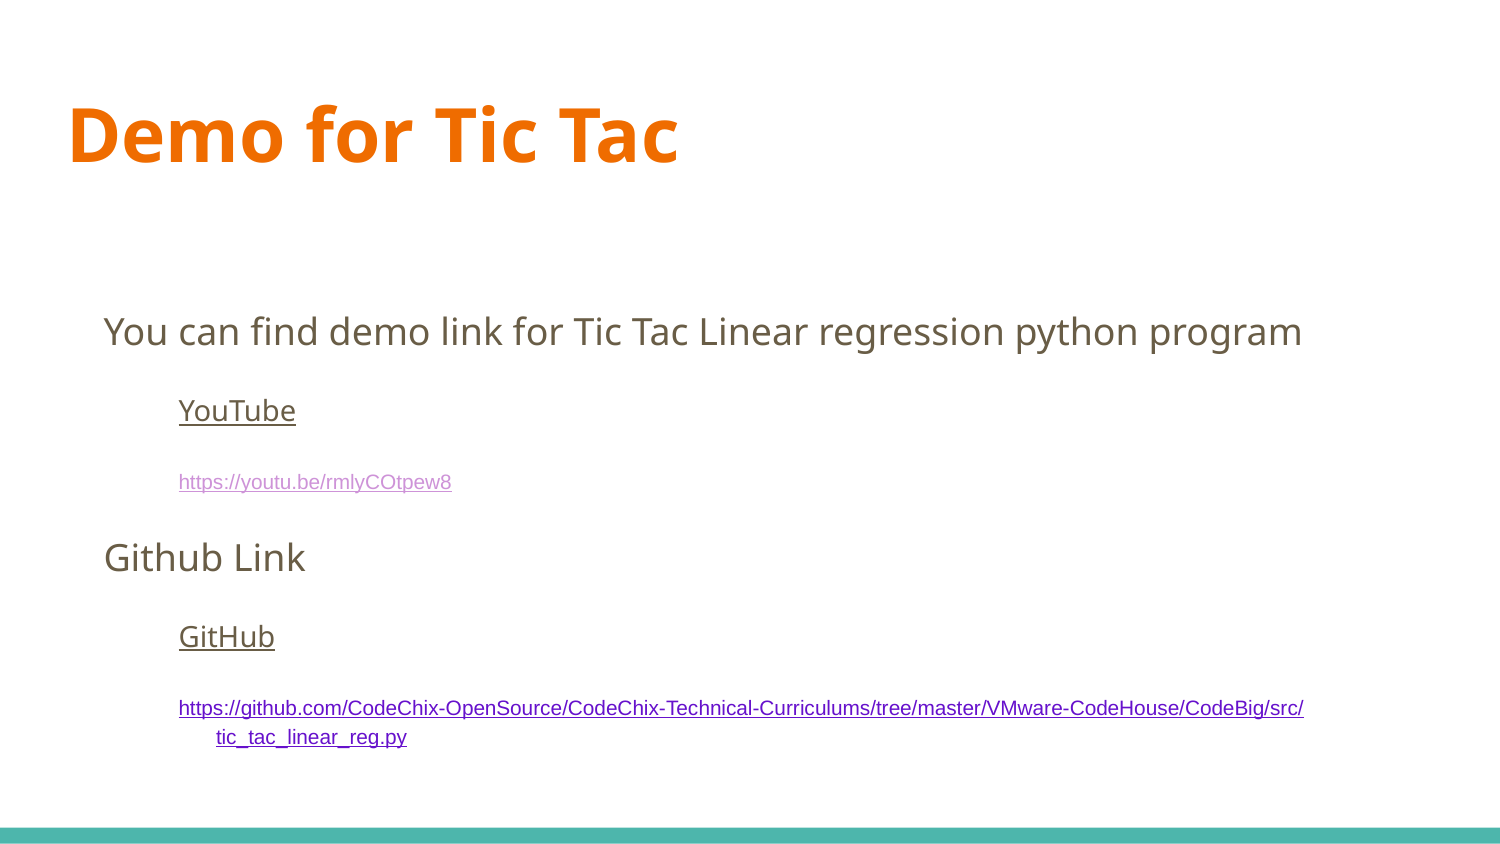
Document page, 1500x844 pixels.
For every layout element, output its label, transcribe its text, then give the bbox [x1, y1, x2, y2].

title Demo for Tic Tac [51, 72, 1449, 189]
list You can find demo link for Tic Tac Linear regression python program YouTube https://youtu.be/rmlyCOtpew8 Github Link GitHub https://github.com/CodeChix-OpenSource/CodeChix-Technical-Curriculums/tree/master/VMware-CodeHouse/CodeBig/src/tic_tac_linear_reg.py [51, 207, 1449, 750]
